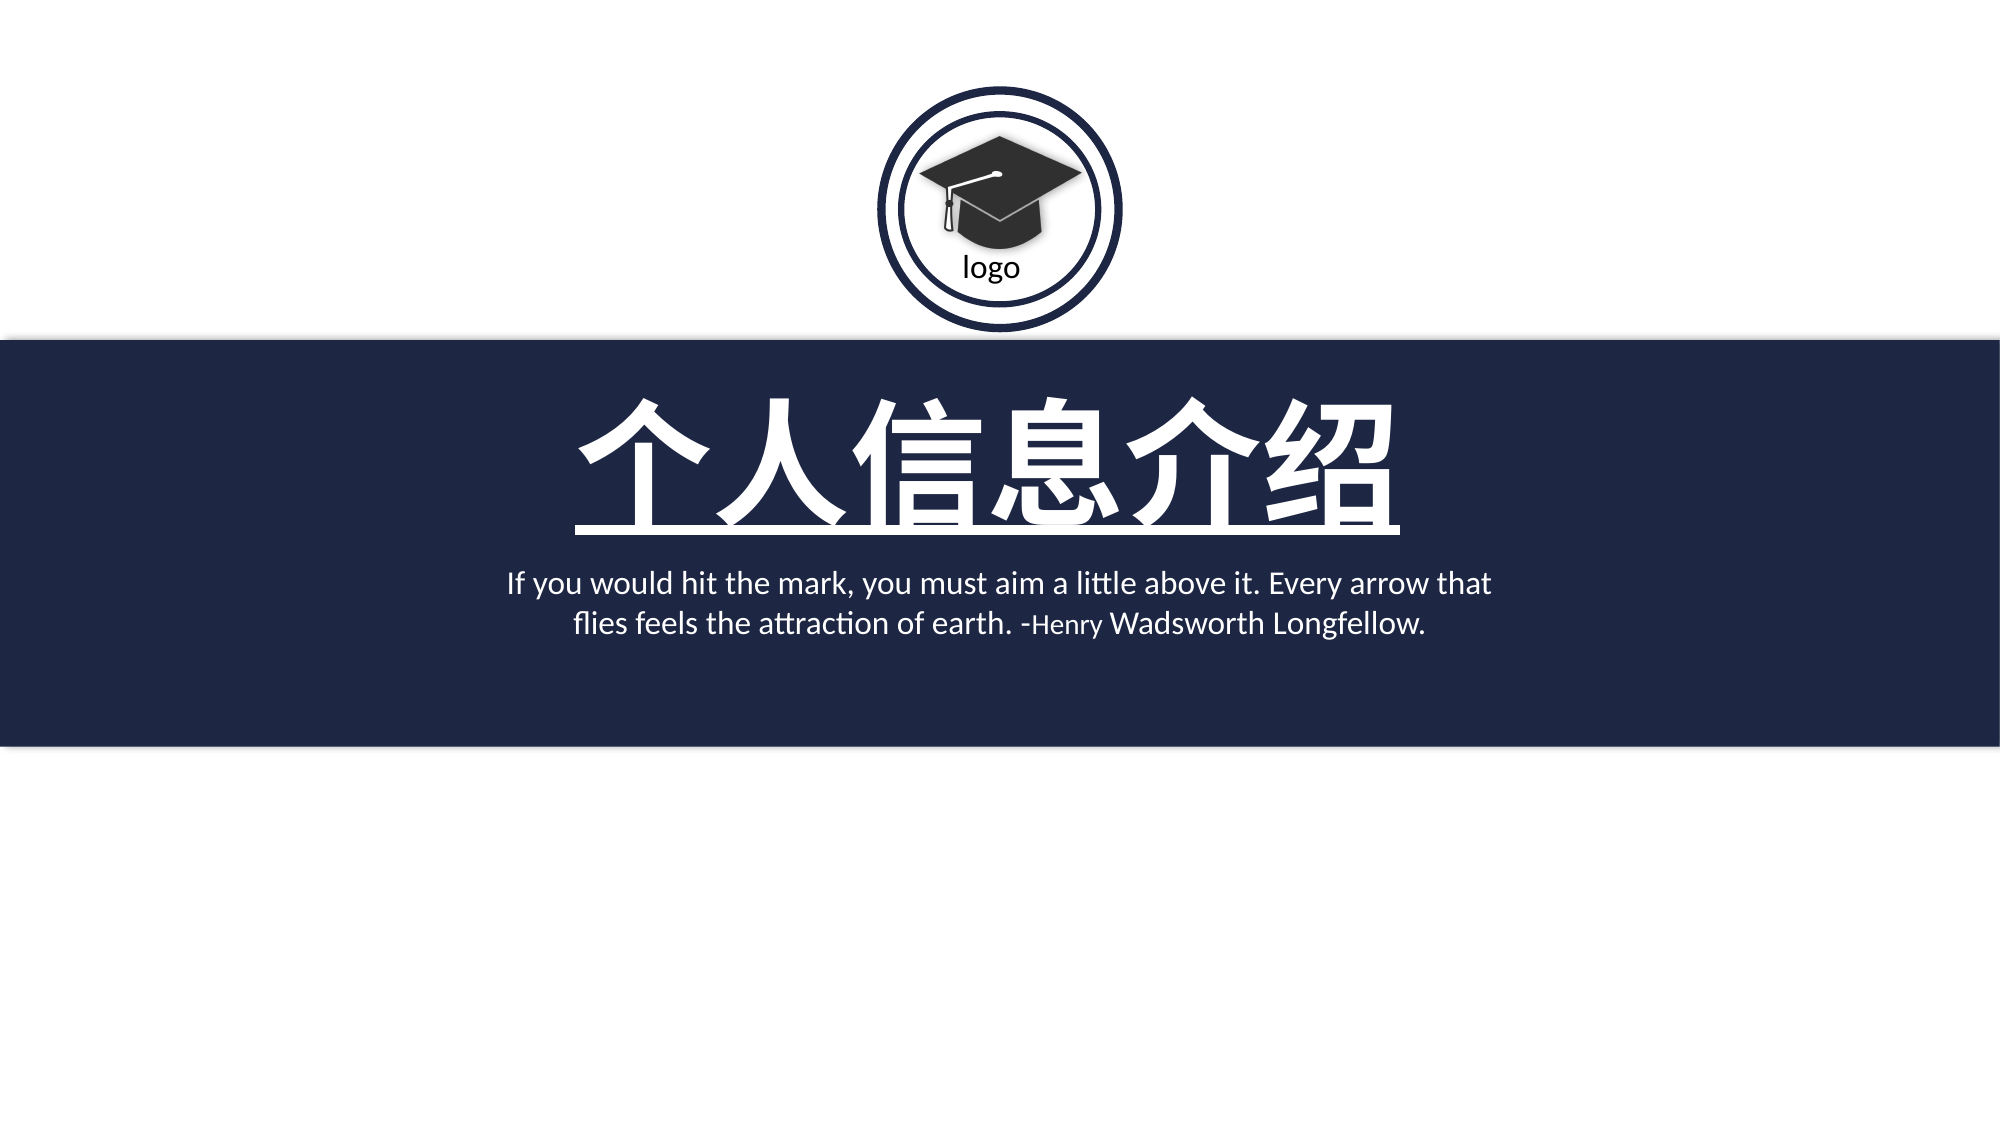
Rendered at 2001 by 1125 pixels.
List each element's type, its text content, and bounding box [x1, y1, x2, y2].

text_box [881, 90, 1119, 329]
text_box If you would hit the mark, you must aim a little above it. Every arrow that flies feels the attraction of earth. -Henry Wadsworth Longfellow. [484, 553, 1516, 649]
text_box 个人信息介绍 [560, 370, 1440, 550]
text_box [0, 339, 2000, 748]
